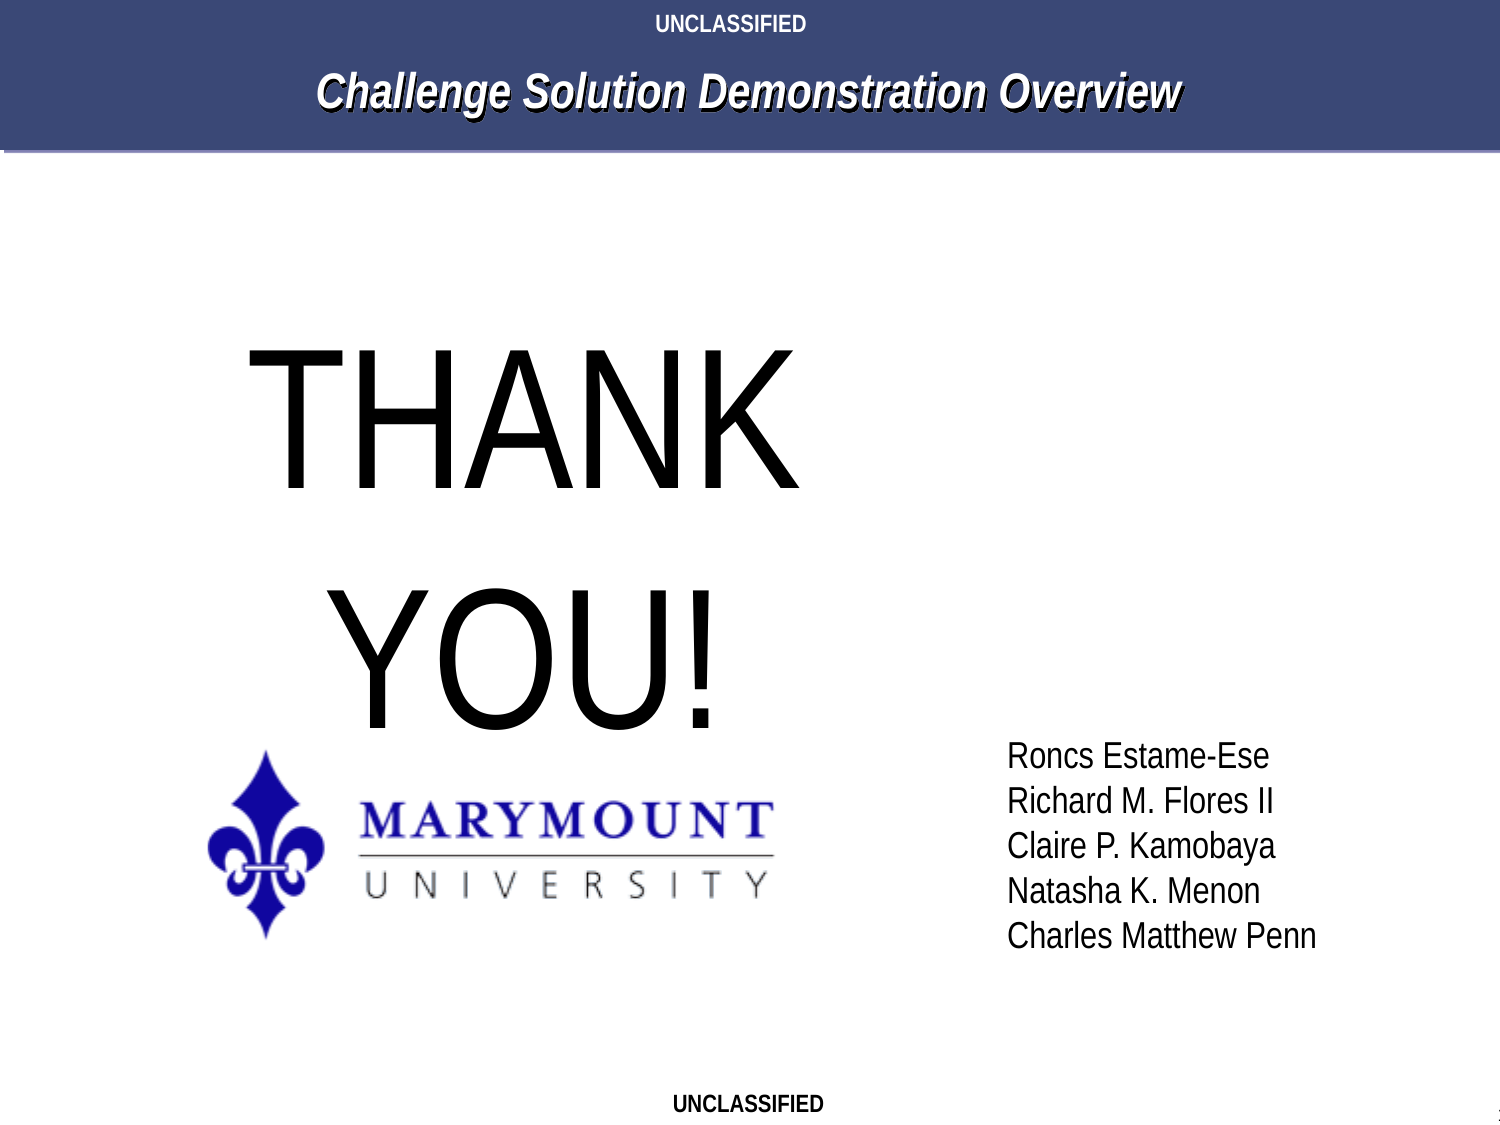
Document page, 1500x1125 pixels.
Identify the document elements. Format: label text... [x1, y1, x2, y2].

picture [201, 741, 847, 950]
text_box Roncs Estame-Ese Richard M. Flores II Claire P. Kamobaya Natasha K. Menon Charles Matthew Penn [992, 723, 1443, 964]
title Challenge Solution Demonstration Overview [202, 27, 1295, 149]
text_box THANK YOU! [223, 281, 826, 740]
